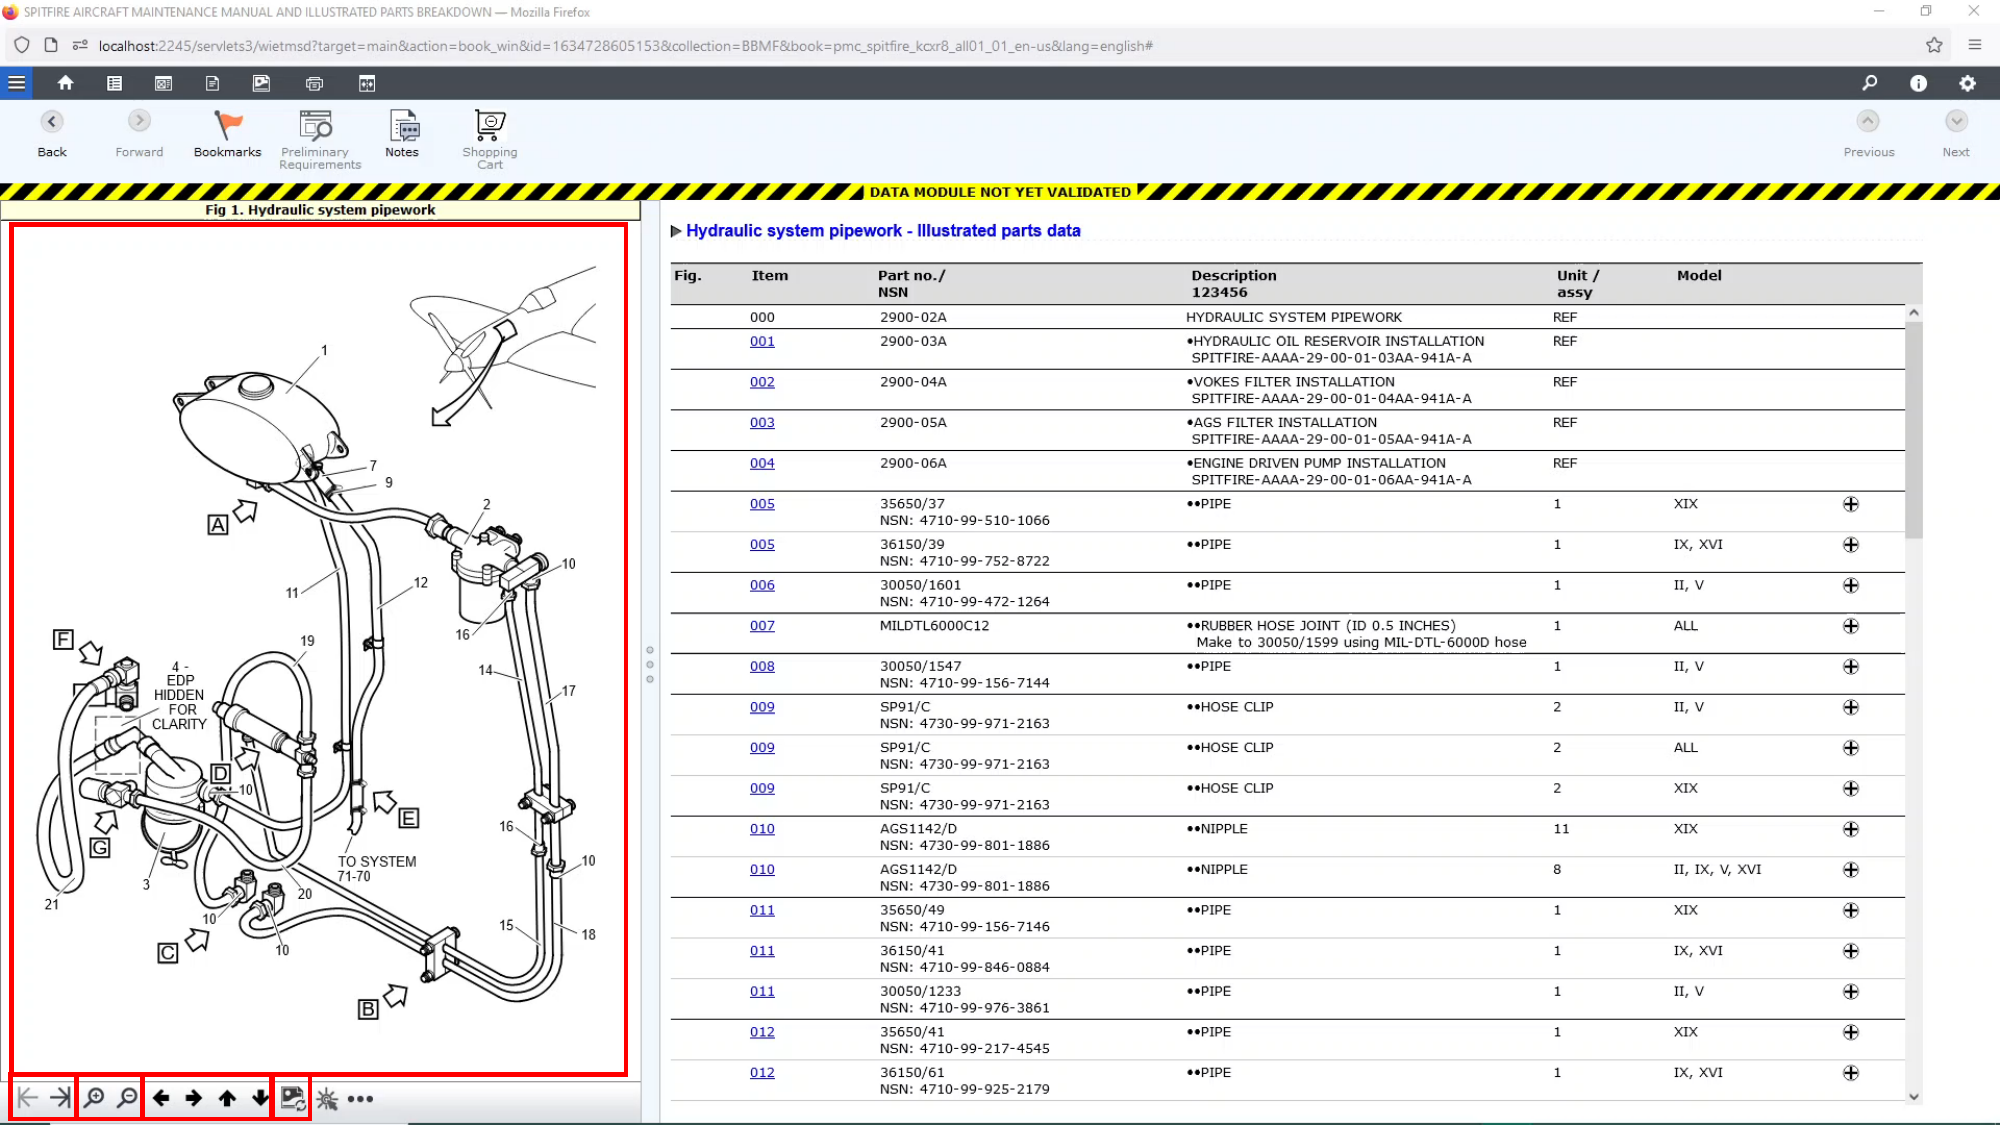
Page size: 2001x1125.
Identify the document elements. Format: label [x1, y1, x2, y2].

text_box [0, 0, 2000, 1125]
